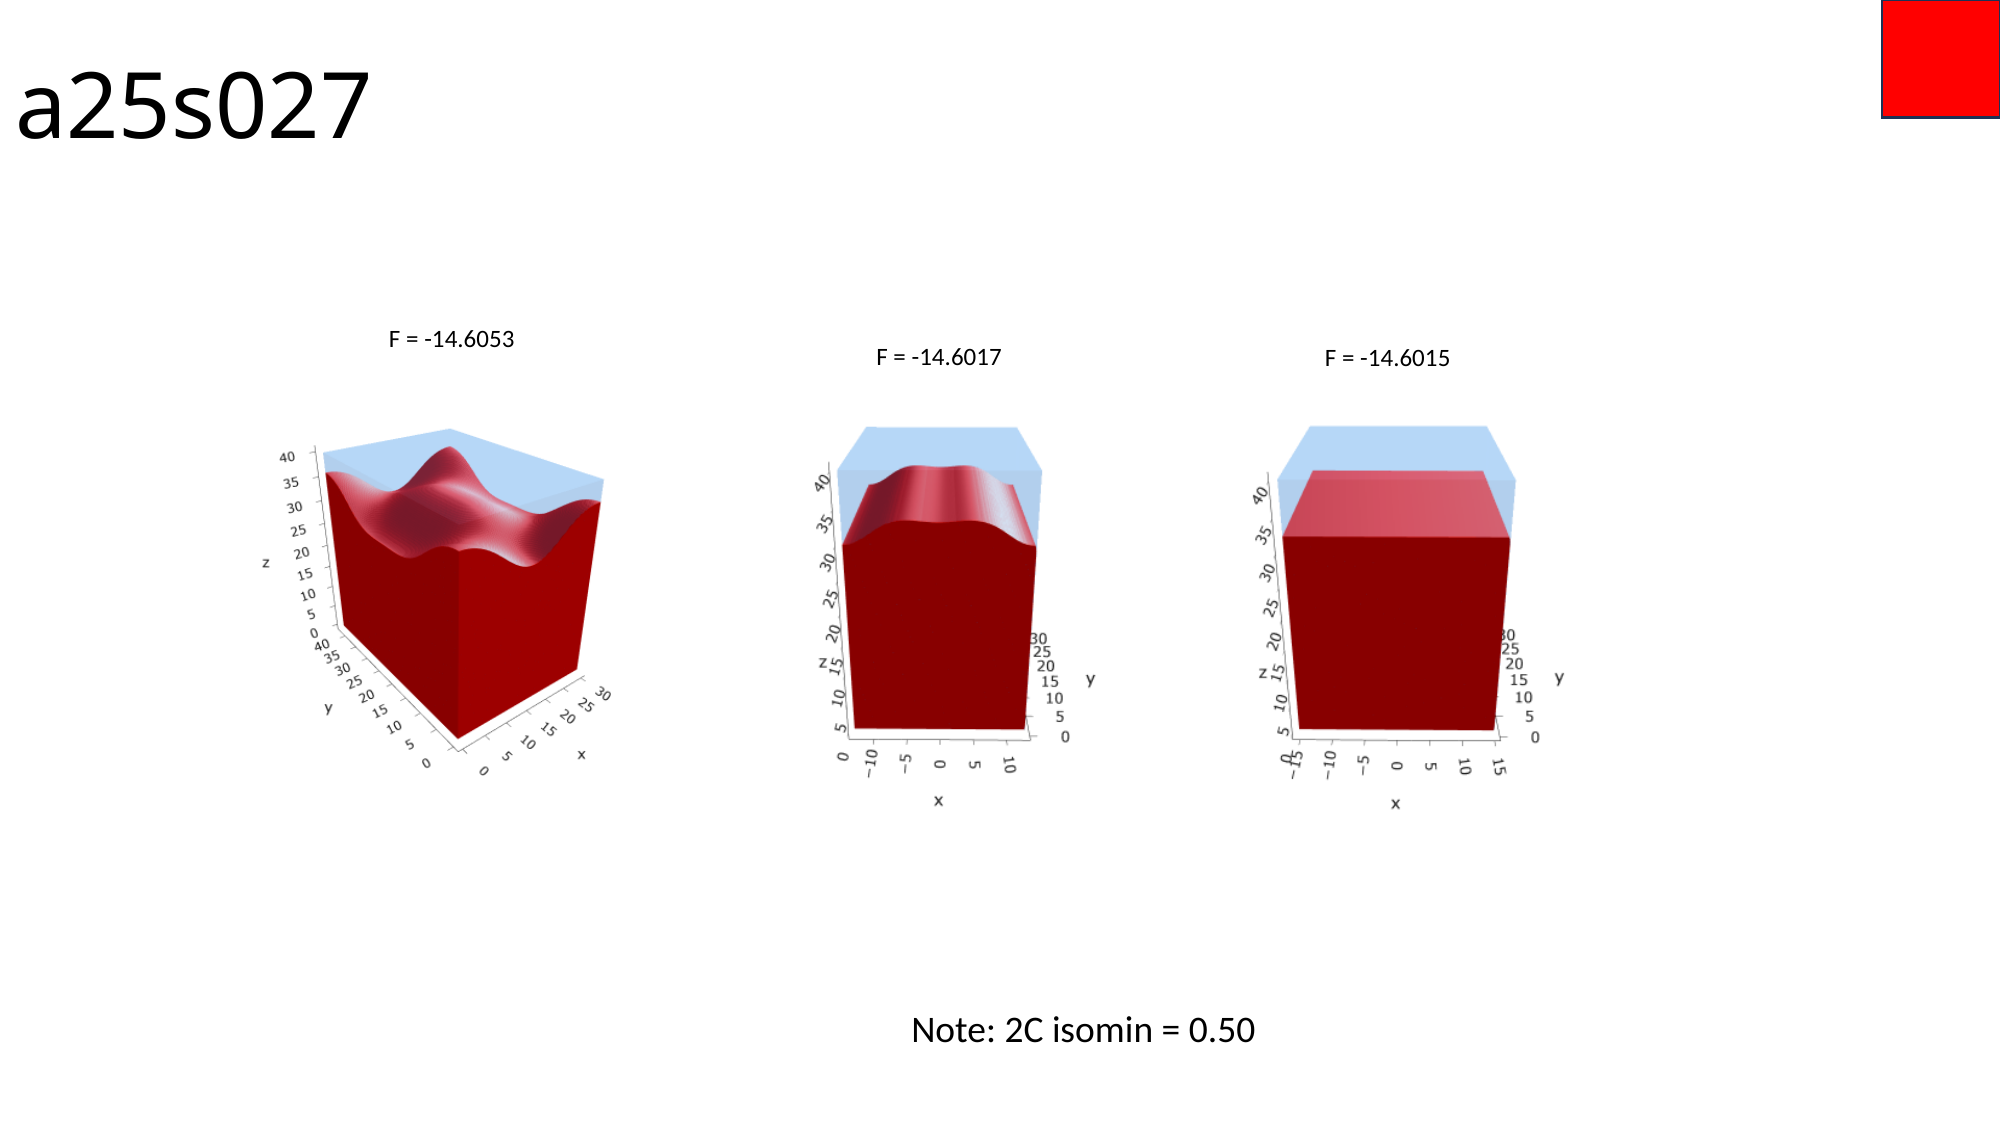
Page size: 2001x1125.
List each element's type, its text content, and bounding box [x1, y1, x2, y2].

picture [1247, 411, 1569, 812]
title a25s027 [0, 0, 429, 218]
text_box F = -14.6017 [855, 333, 1023, 379]
text_box [1881, 0, 2000, 119]
text_box Note: 2C isomin = 0.50 [896, 997, 1569, 1058]
picture [809, 409, 1099, 810]
text_box F = -14.6015 [1304, 334, 1472, 379]
picture [248, 410, 613, 778]
text_box F = -14.6053 [368, 315, 536, 361]
